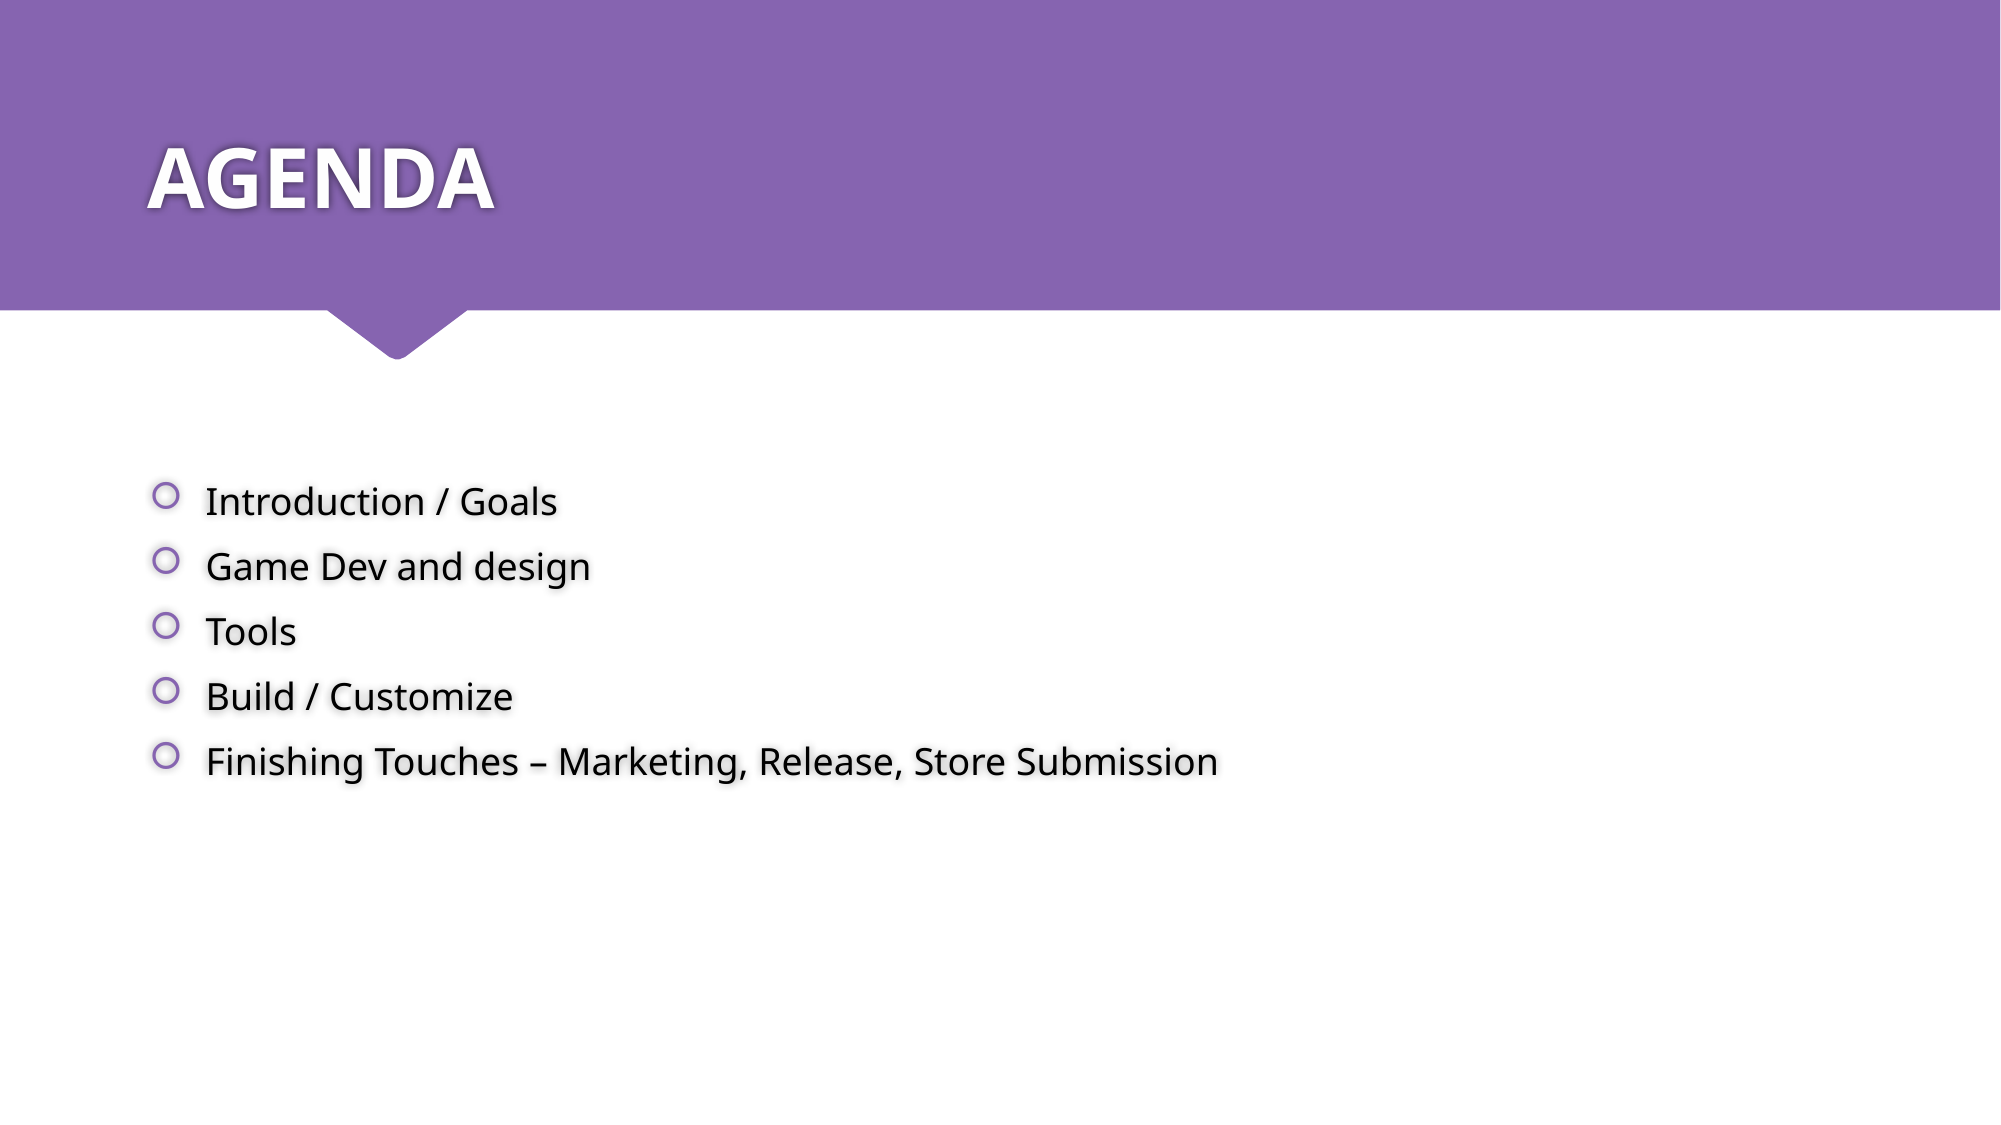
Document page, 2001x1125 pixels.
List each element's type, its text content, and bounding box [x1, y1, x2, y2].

title AGENDA [132, 73, 1868, 233]
list Introduction / Goals Game Dev and design Tools Build / Customize Finishing Touches – Marketing, Release, Store Submission [134, 364, 1866, 962]
